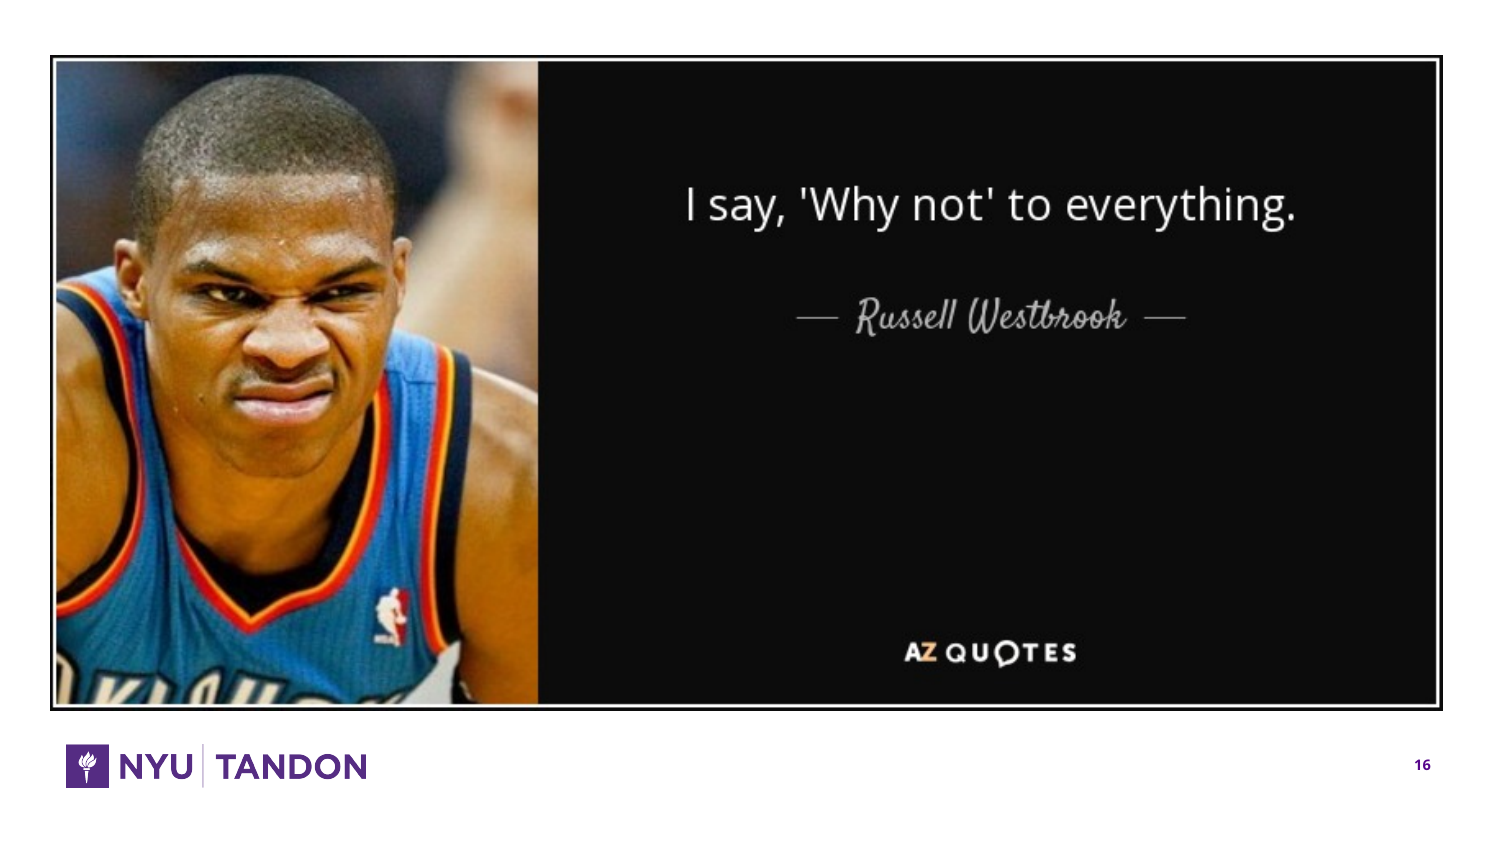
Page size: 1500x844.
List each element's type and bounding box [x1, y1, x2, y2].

picture [50, 55, 1444, 711]
picture [66, 744, 366, 788]
